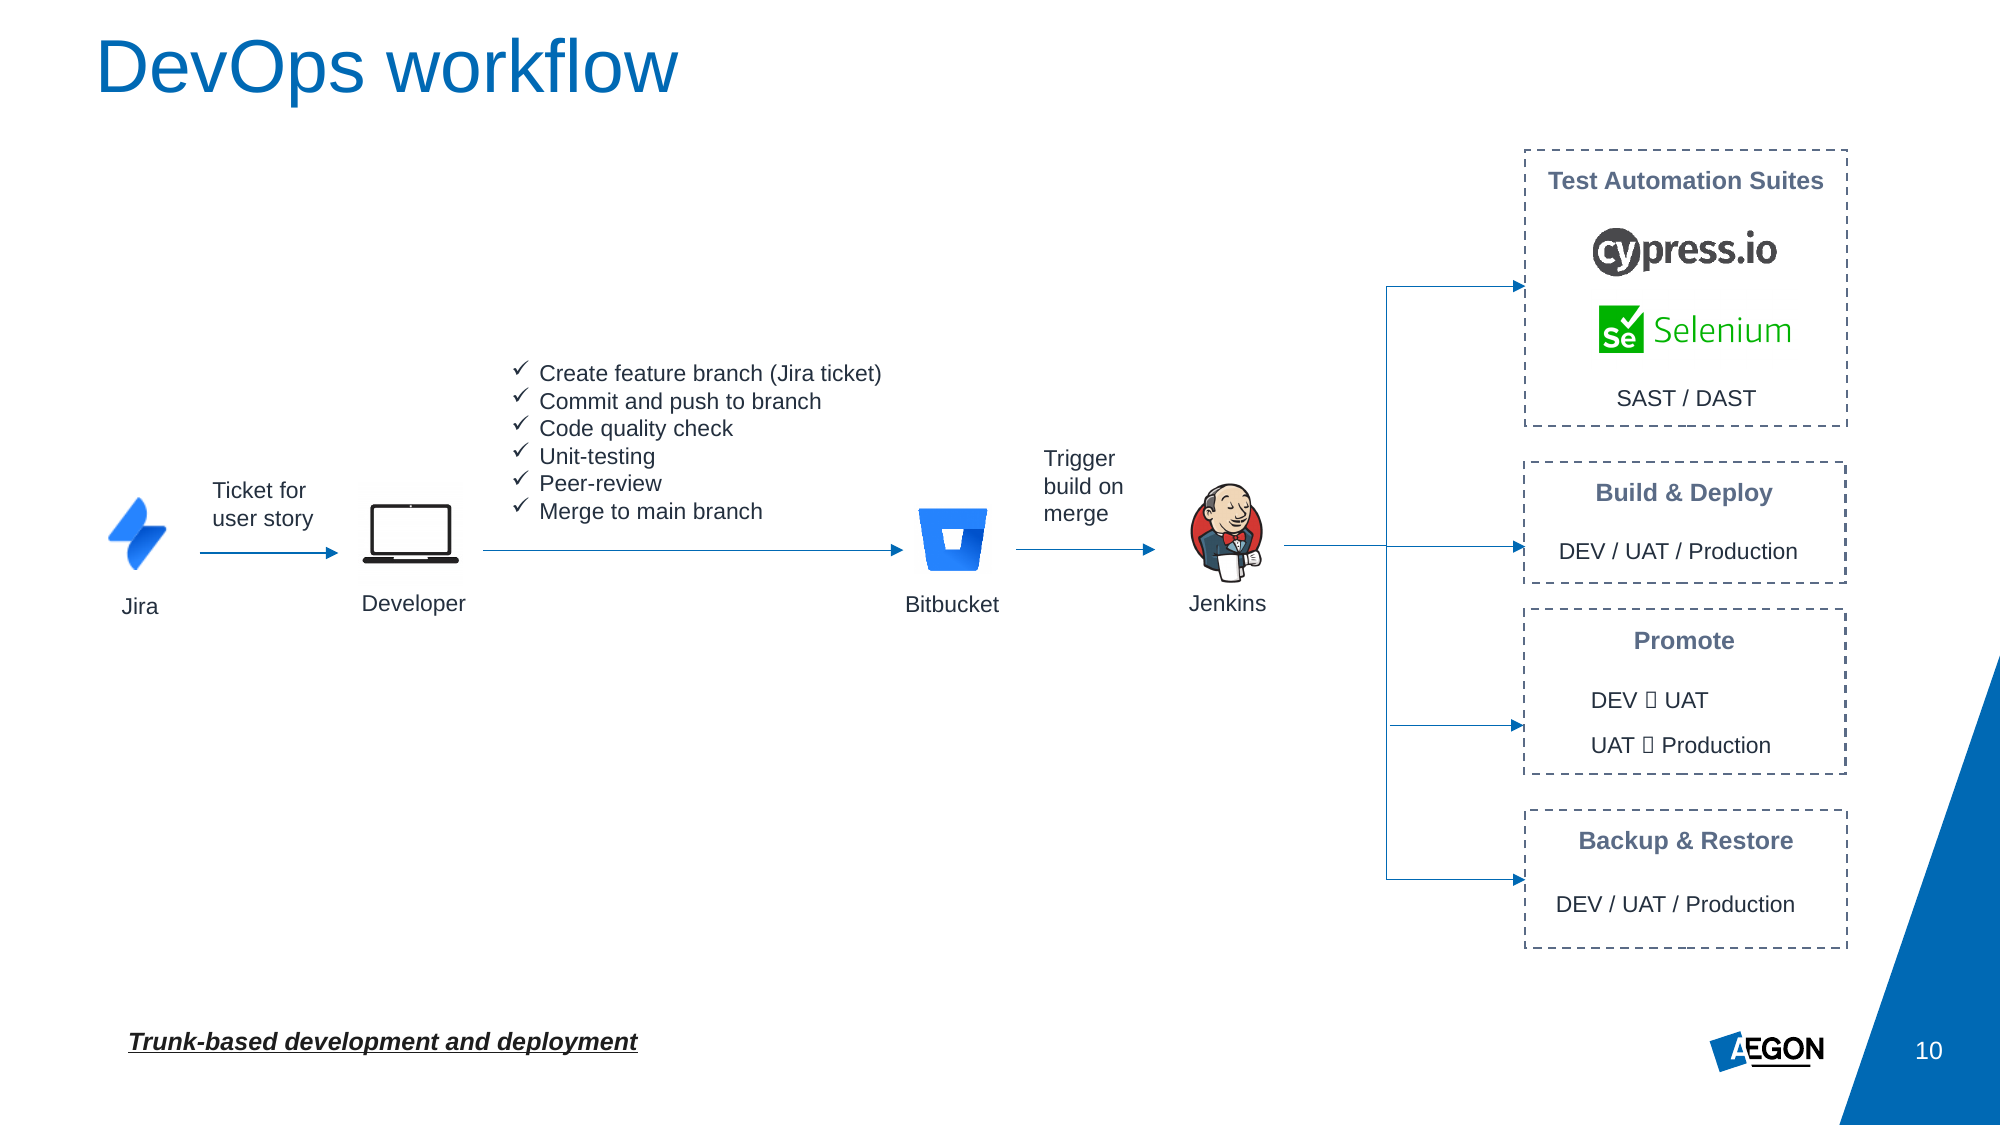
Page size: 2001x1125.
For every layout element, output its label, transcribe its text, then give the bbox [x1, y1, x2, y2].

list Trunk-based development and deployment [128, 1021, 984, 1065]
title DevOps workflow [95, 0, 1821, 121]
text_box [67, 150, 1848, 948]
